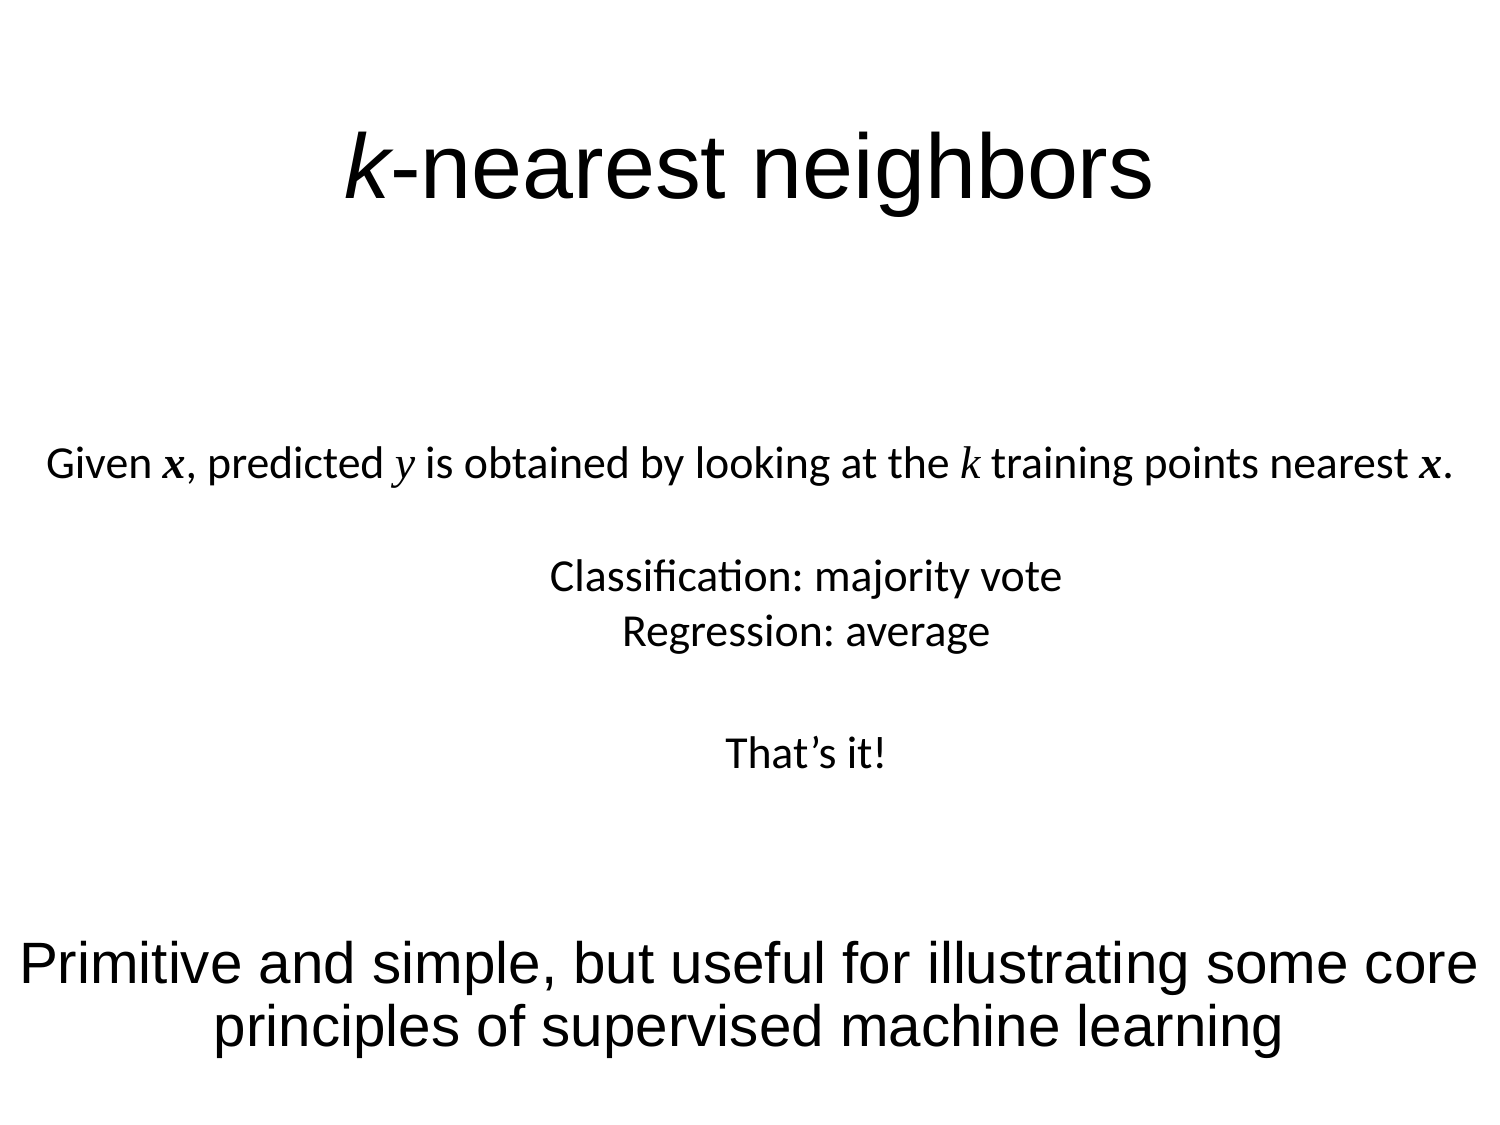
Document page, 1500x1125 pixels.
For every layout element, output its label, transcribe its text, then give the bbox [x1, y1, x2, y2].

text_box That’s it! [710, 715, 903, 785]
text_box Classification: majority vote Regression: average [535, 538, 1078, 664]
title k-nearest neighbors [103, 59, 1397, 278]
list Primitive and simple, but useful for illustrating some core principles of supervised machine learning [0, 925, 1500, 1101]
text_box Given x, predicted y is obtained by looking at the k training points nearest x. [0, 425, 1500, 496]
